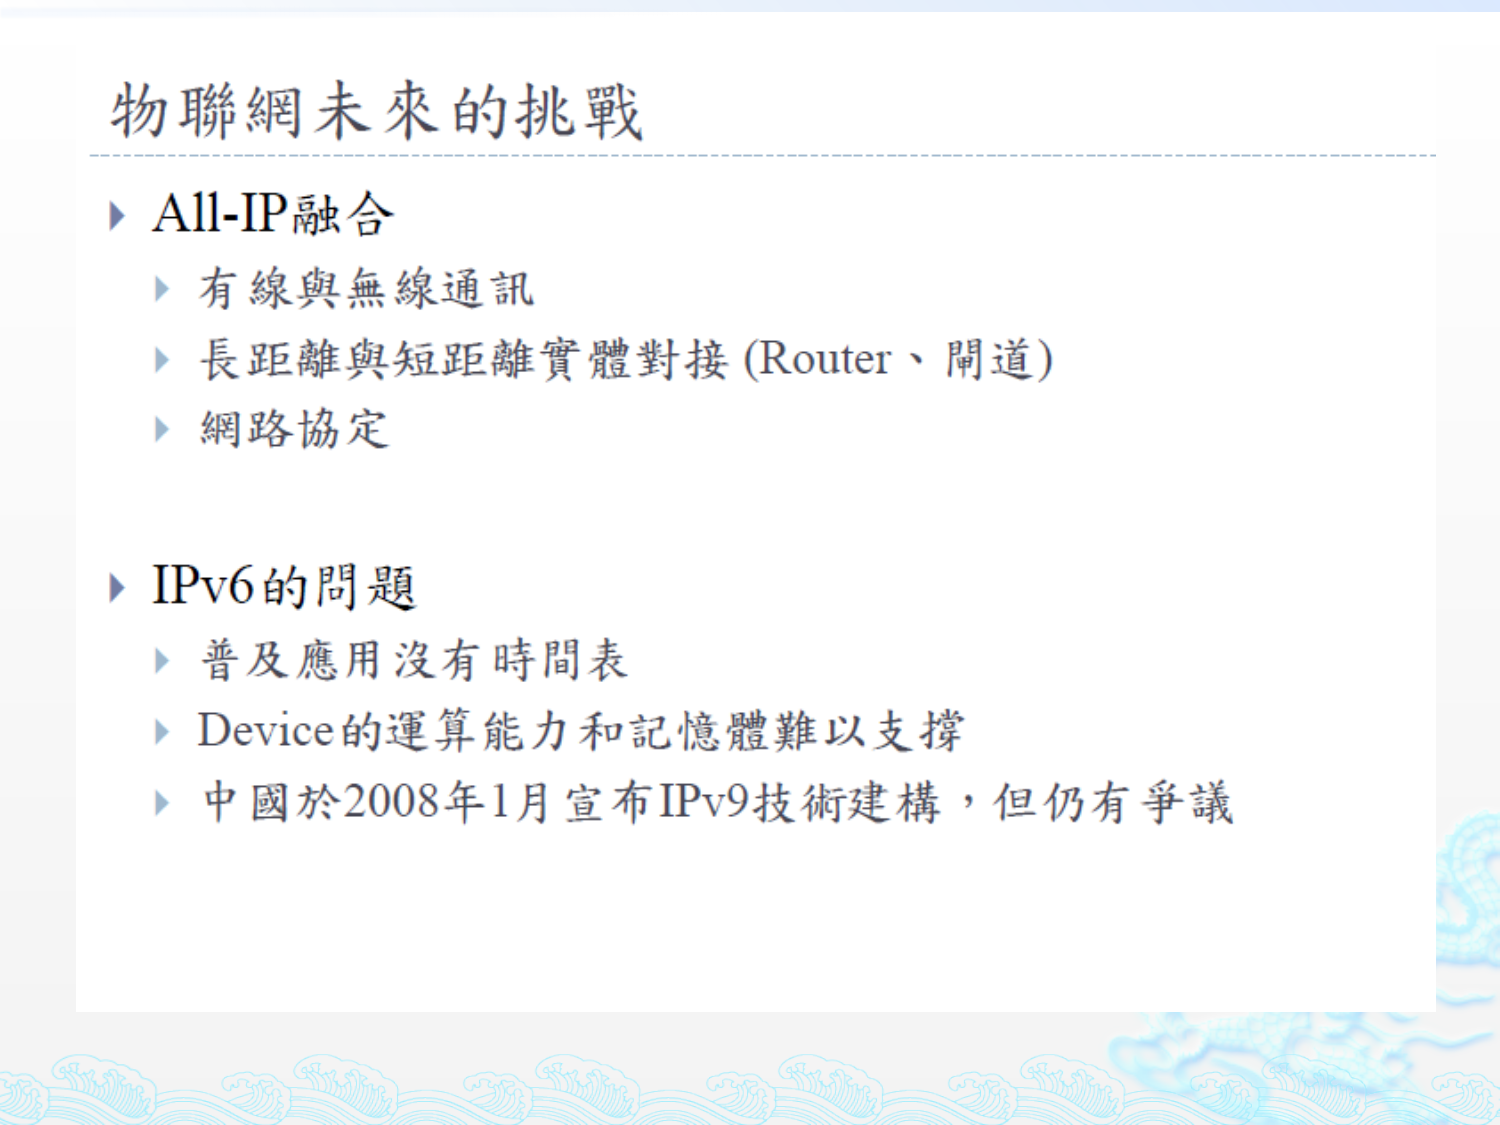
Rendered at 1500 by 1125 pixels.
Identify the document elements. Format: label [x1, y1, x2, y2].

picture [76, 42, 1436, 1012]
